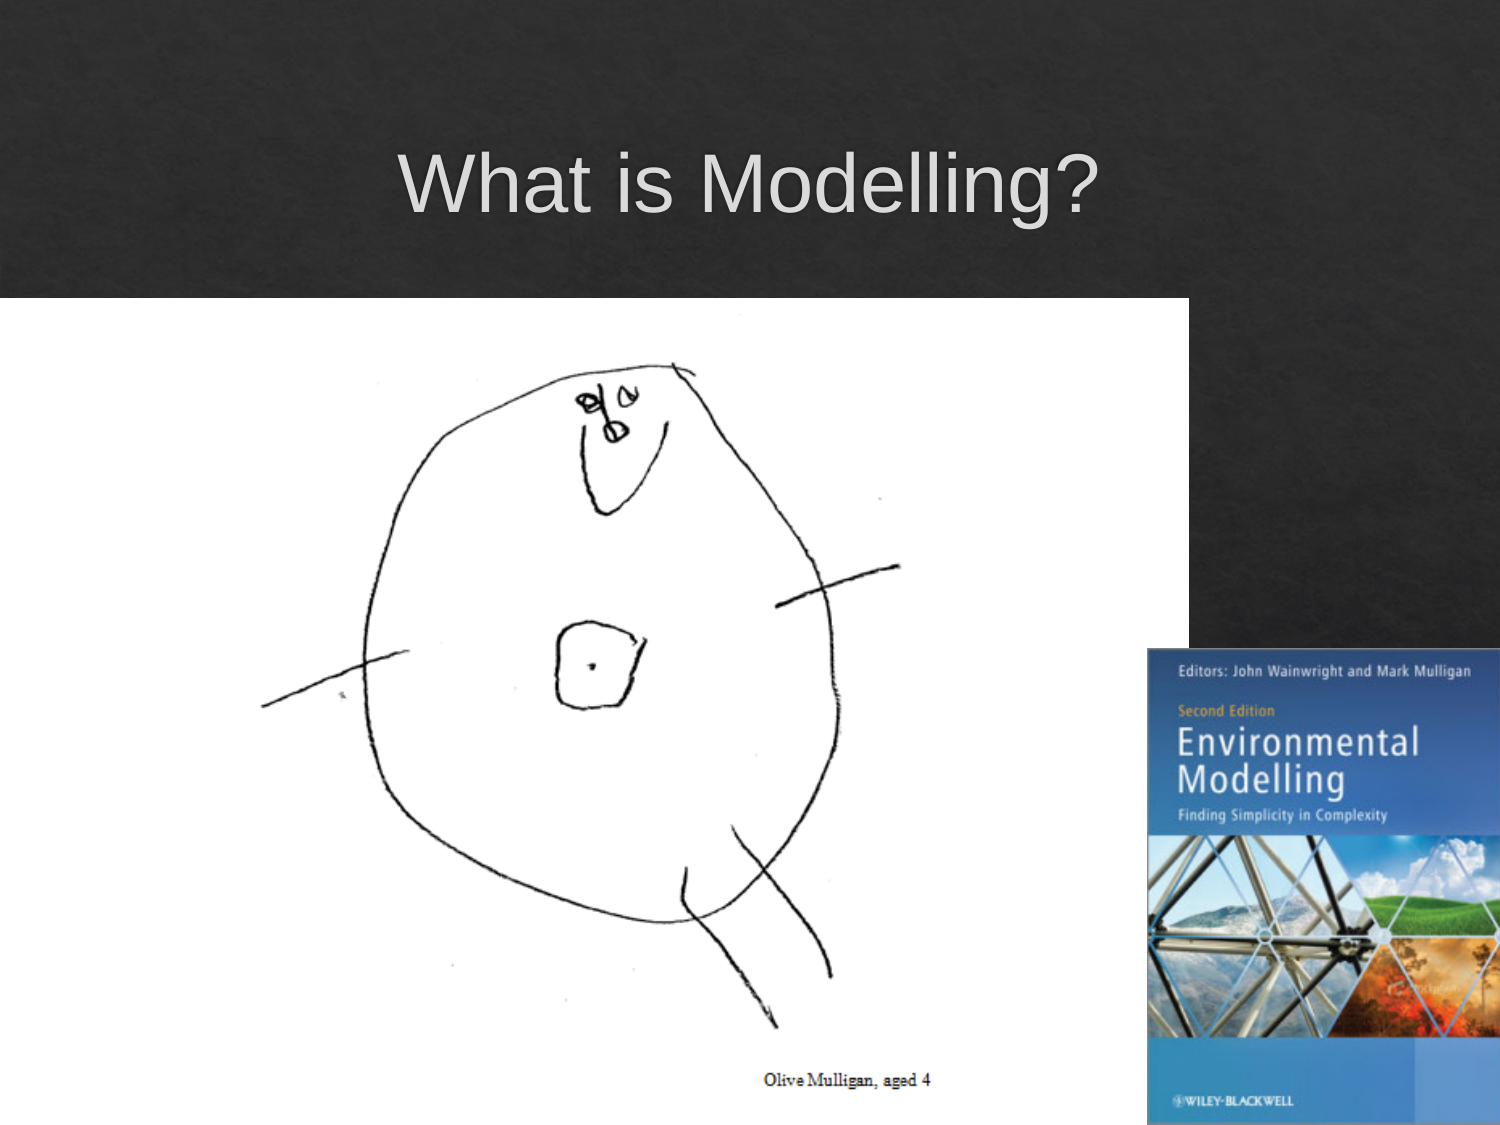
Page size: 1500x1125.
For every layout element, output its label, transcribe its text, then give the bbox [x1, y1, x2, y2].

picture [0, 297, 1500, 1125]
title What is Modelling? [112, 99, 1387, 260]
